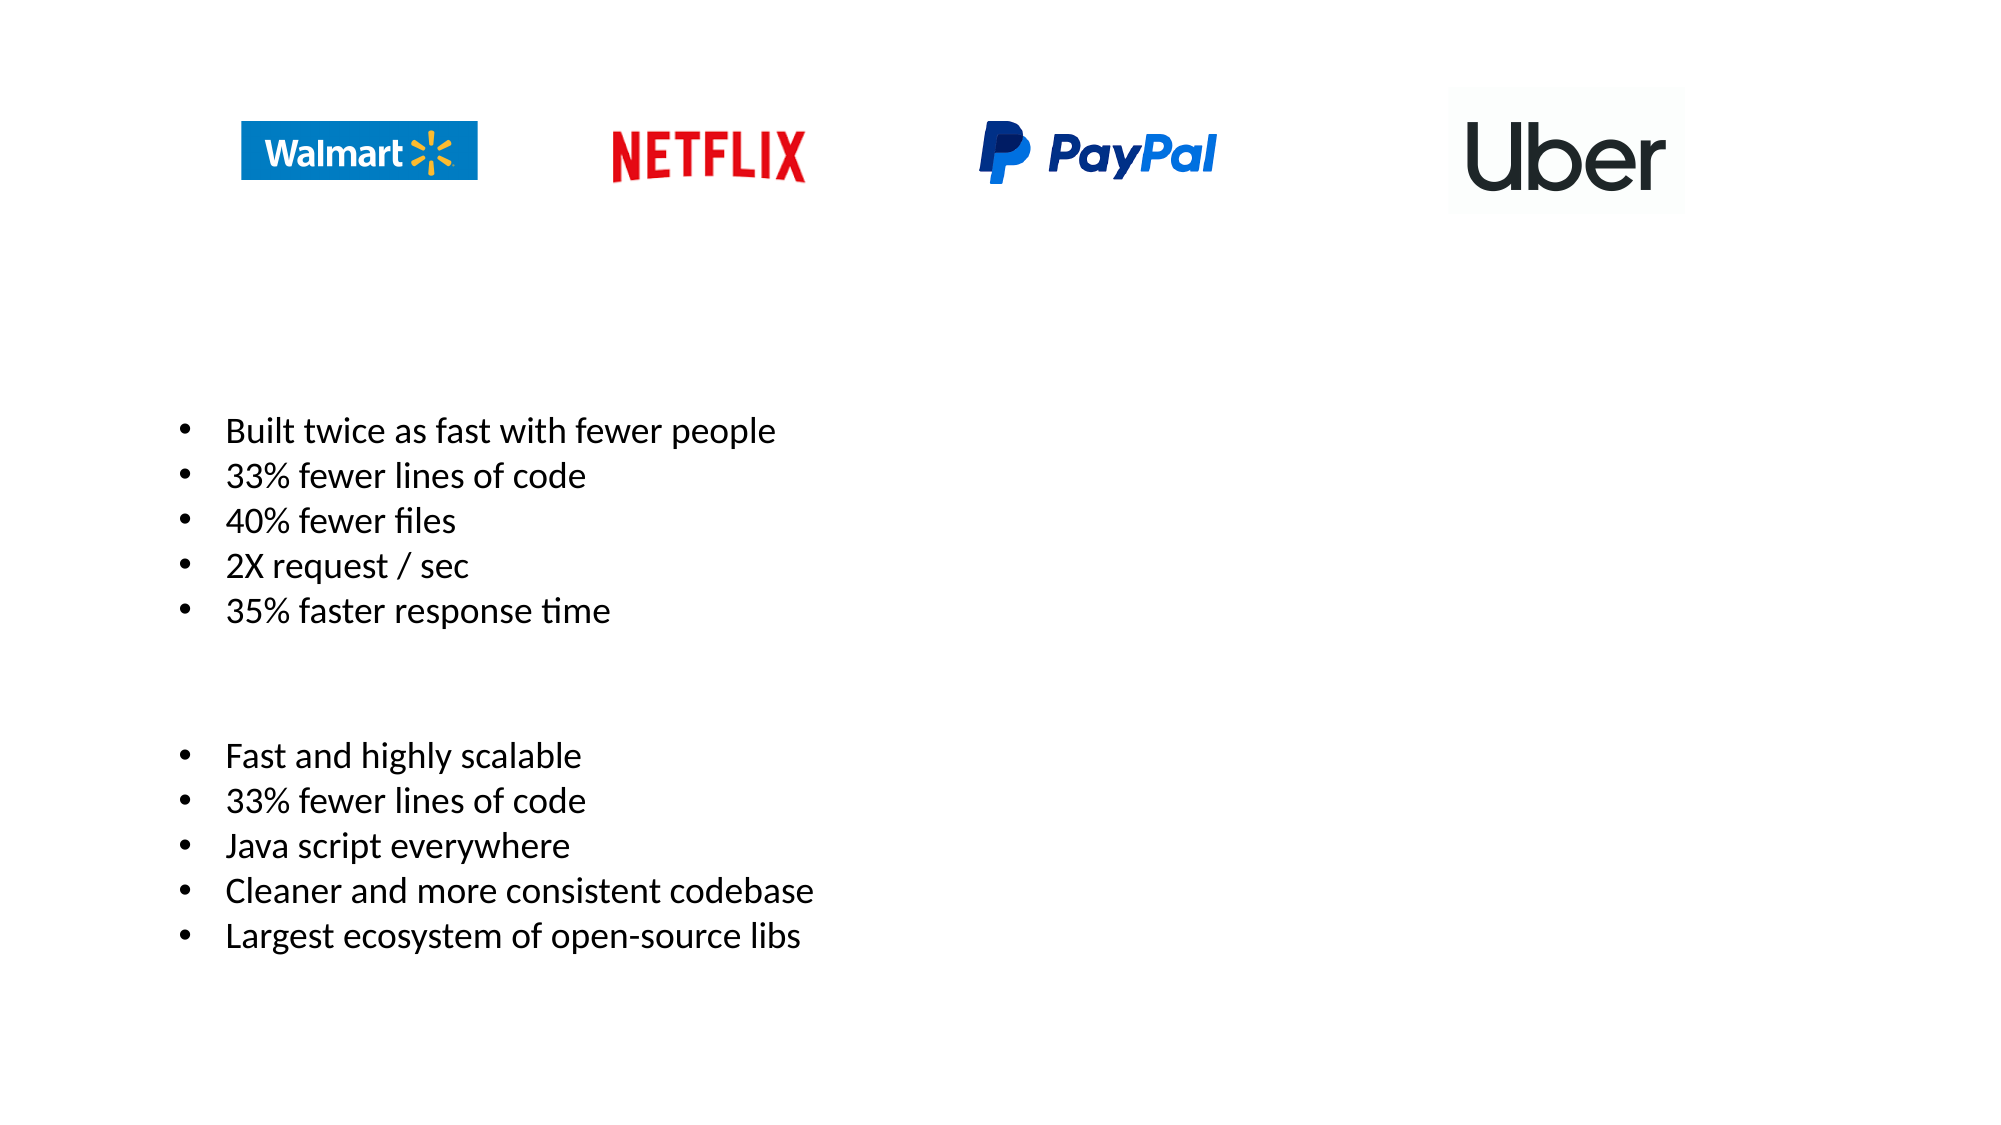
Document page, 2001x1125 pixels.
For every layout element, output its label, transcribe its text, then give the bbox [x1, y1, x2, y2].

picture [1448, 87, 1685, 214]
picture [979, 121, 1217, 184]
text_box Fast and highly scalable 33% fewer lines of code Java script everywhere Cleaner and more consistent codebase Largest ecosystem of open-source libs [163, 724, 1021, 964]
picture [241, 121, 478, 181]
text_box Built twice as fast with fewer people 33% fewer lines of code 40% fewer files 2X request / sec 35% faster response time [163, 398, 1021, 639]
picture [591, 121, 829, 195]
